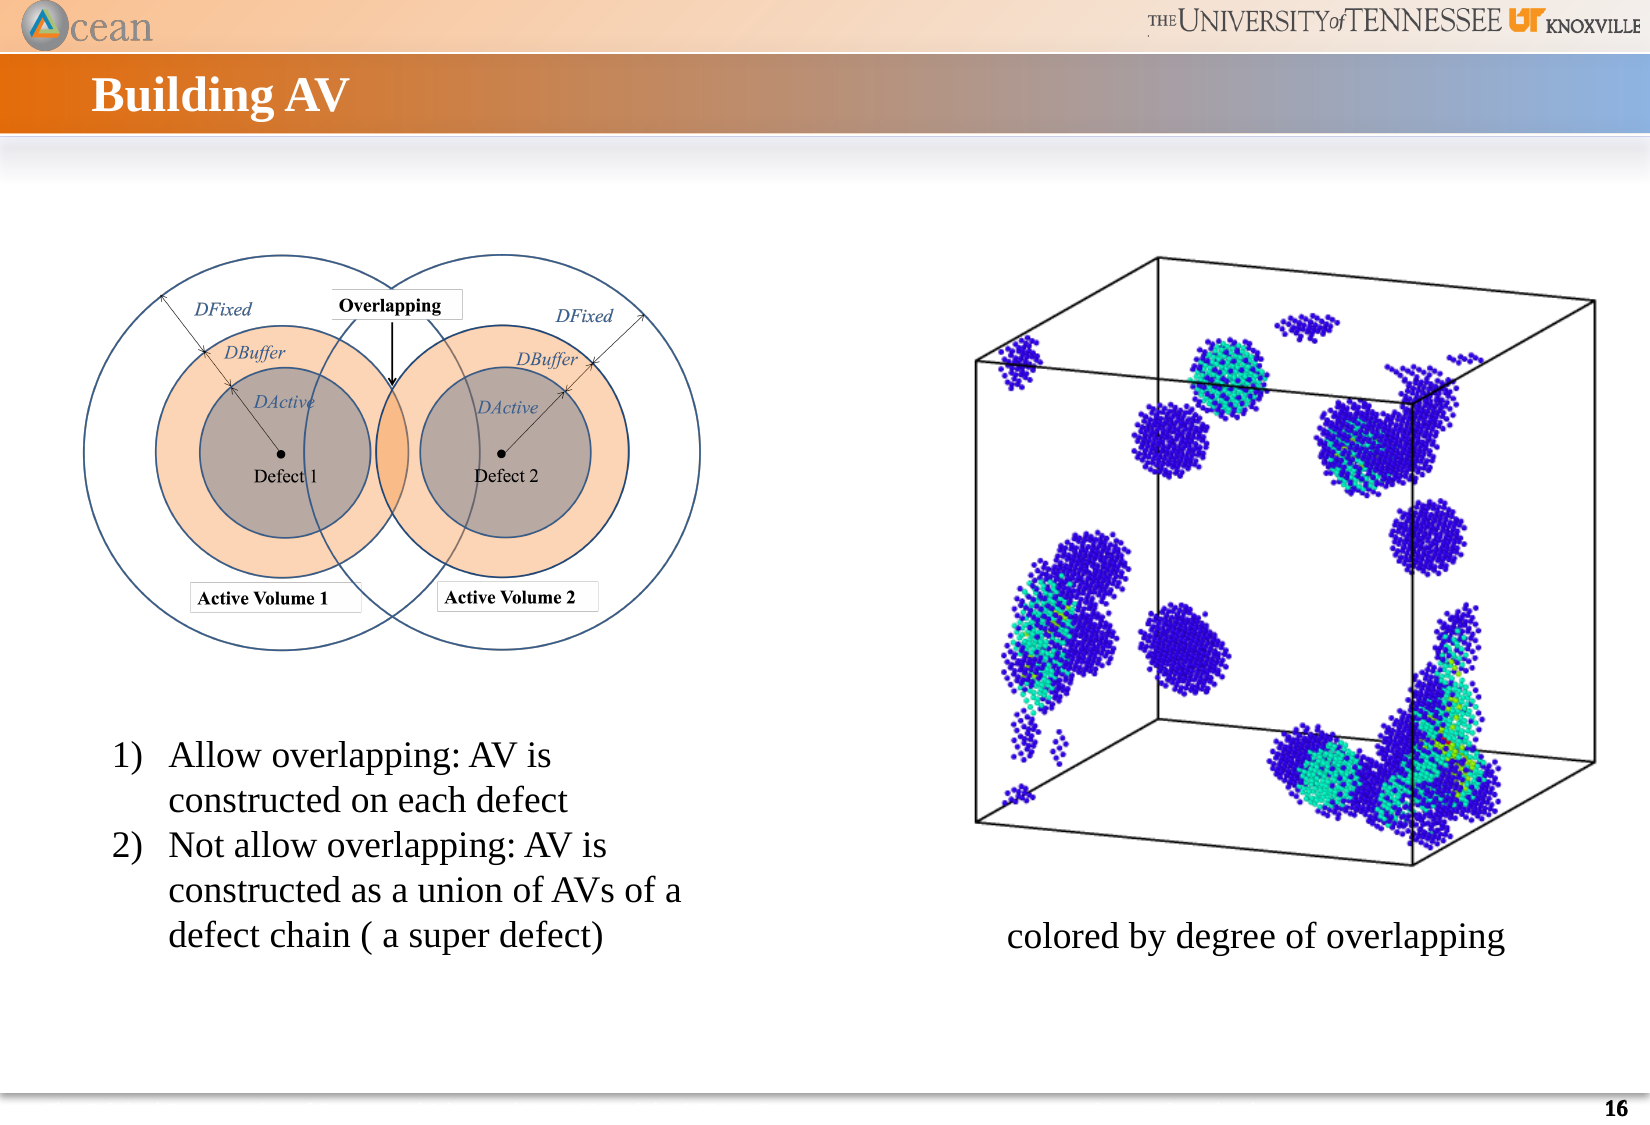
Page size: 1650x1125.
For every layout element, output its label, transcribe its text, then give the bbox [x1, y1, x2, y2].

picture [971, 252, 1603, 872]
text_box 16 [1526, 1090, 1644, 1123]
picture [19, 0, 160, 53]
title Building AV [76, 52, 1479, 128]
text_box Allow overlapping: AV is constructed on each defect Not allow overlapping: AV is constructed as a union of AVs of a defect chain ( a super defect) [97, 722, 728, 962]
picture [82, 252, 701, 652]
text_box colored by degree of overlapping [992, 904, 1582, 964]
